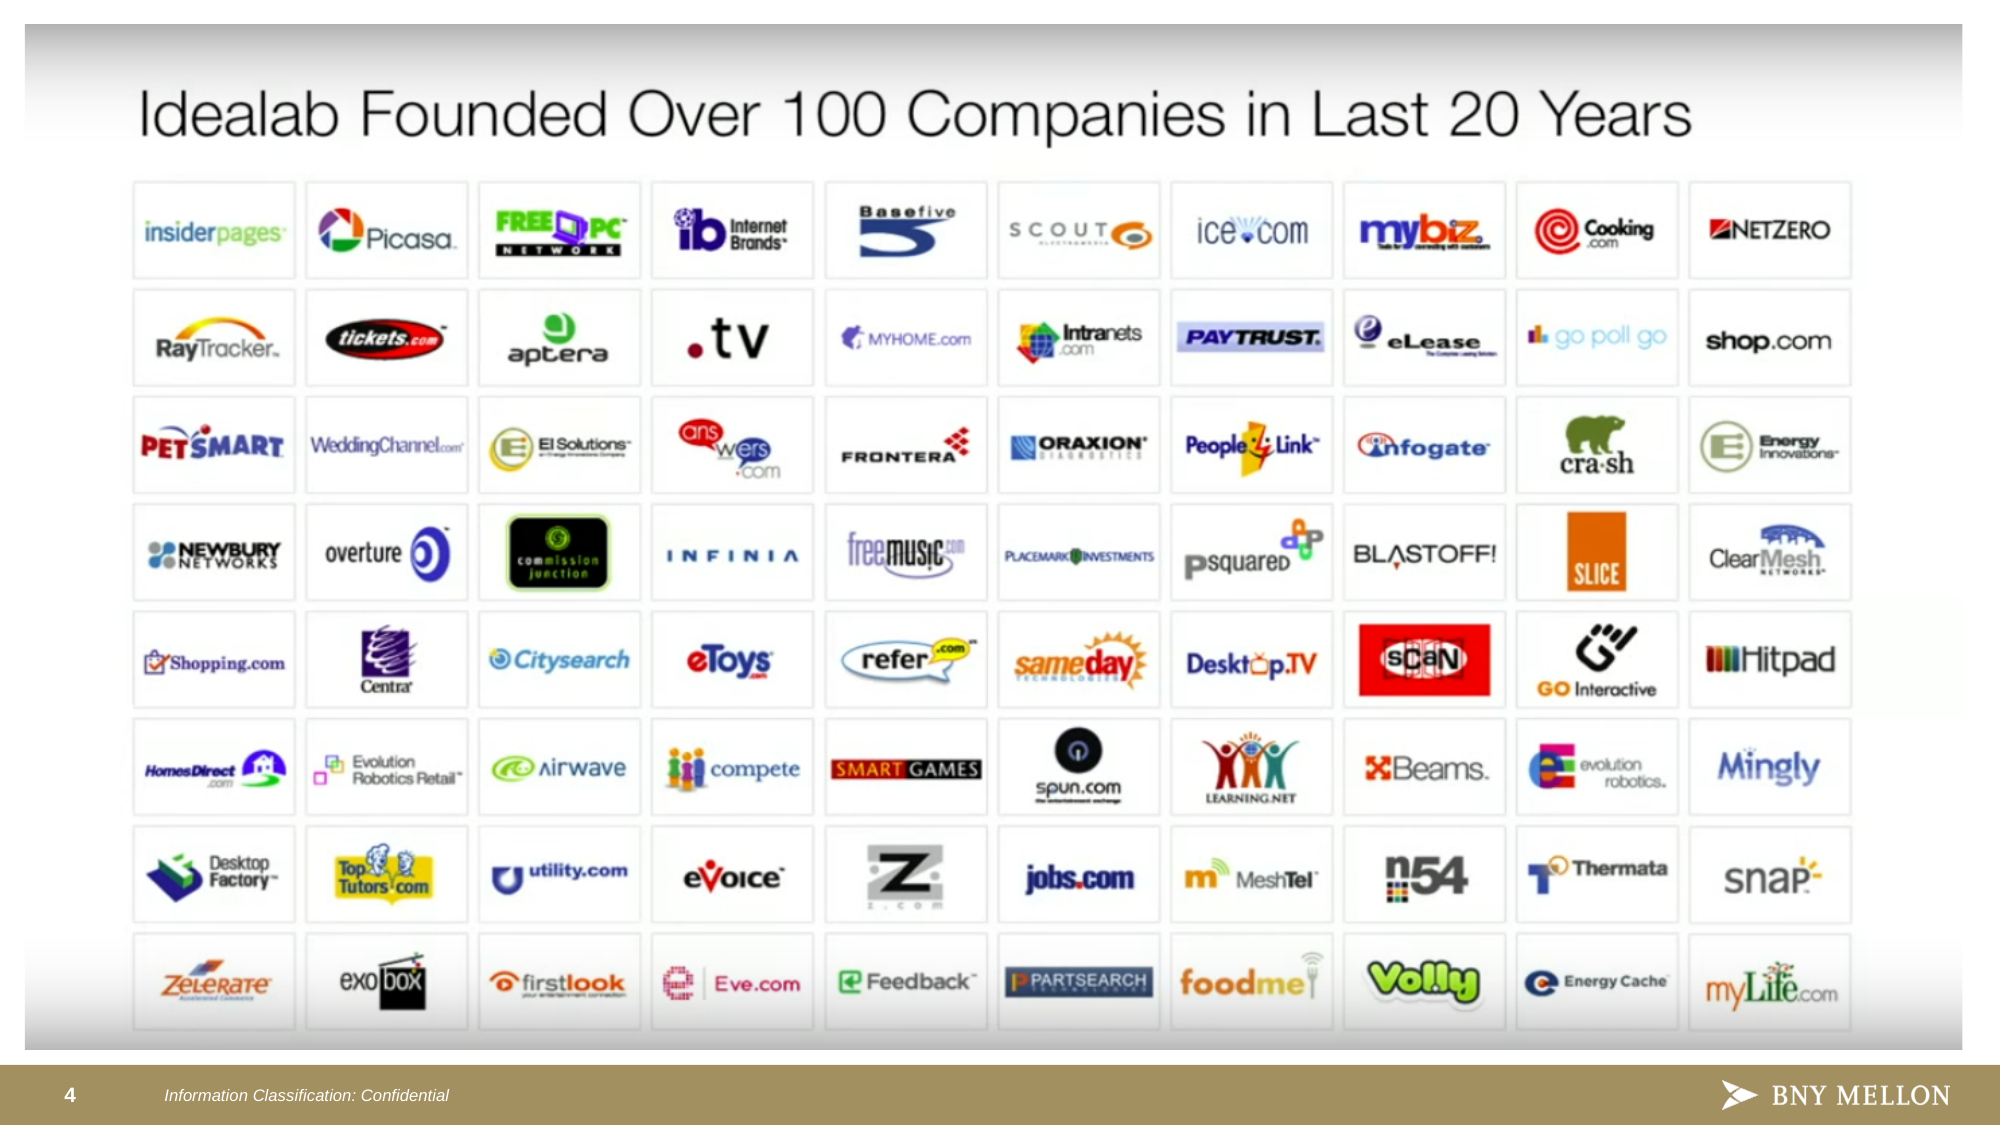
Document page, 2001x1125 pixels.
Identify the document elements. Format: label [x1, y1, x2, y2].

picture [24, 24, 1963, 1051]
picture [1722, 1080, 1950, 1110]
